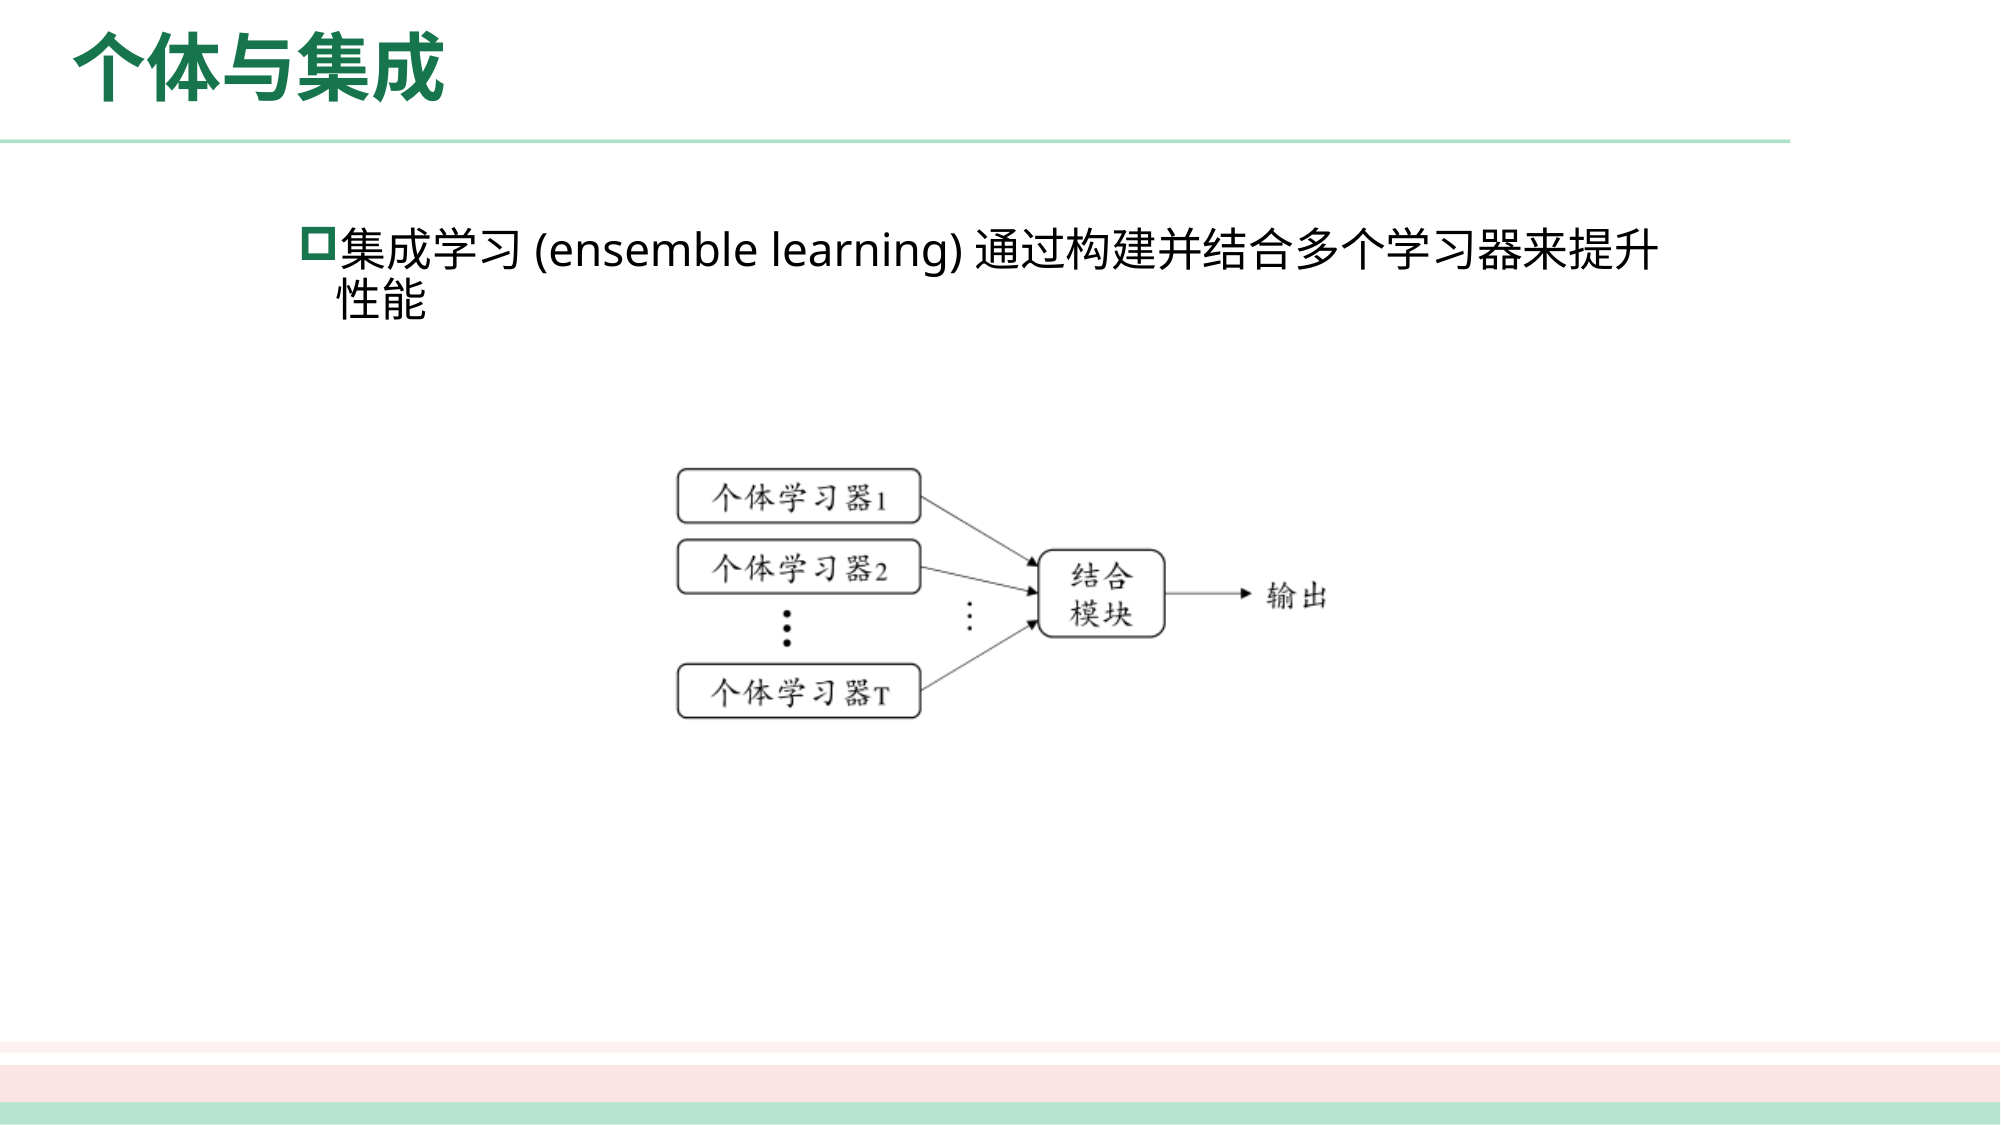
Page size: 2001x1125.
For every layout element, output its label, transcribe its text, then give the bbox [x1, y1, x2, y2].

list 集成学习(ensemble learning)通过构建并结合多个学习器来提升性能 [283, 219, 1697, 485]
title 个体与集成 [56, 7, 1782, 135]
picture [0, 0, 2001, 1125]
